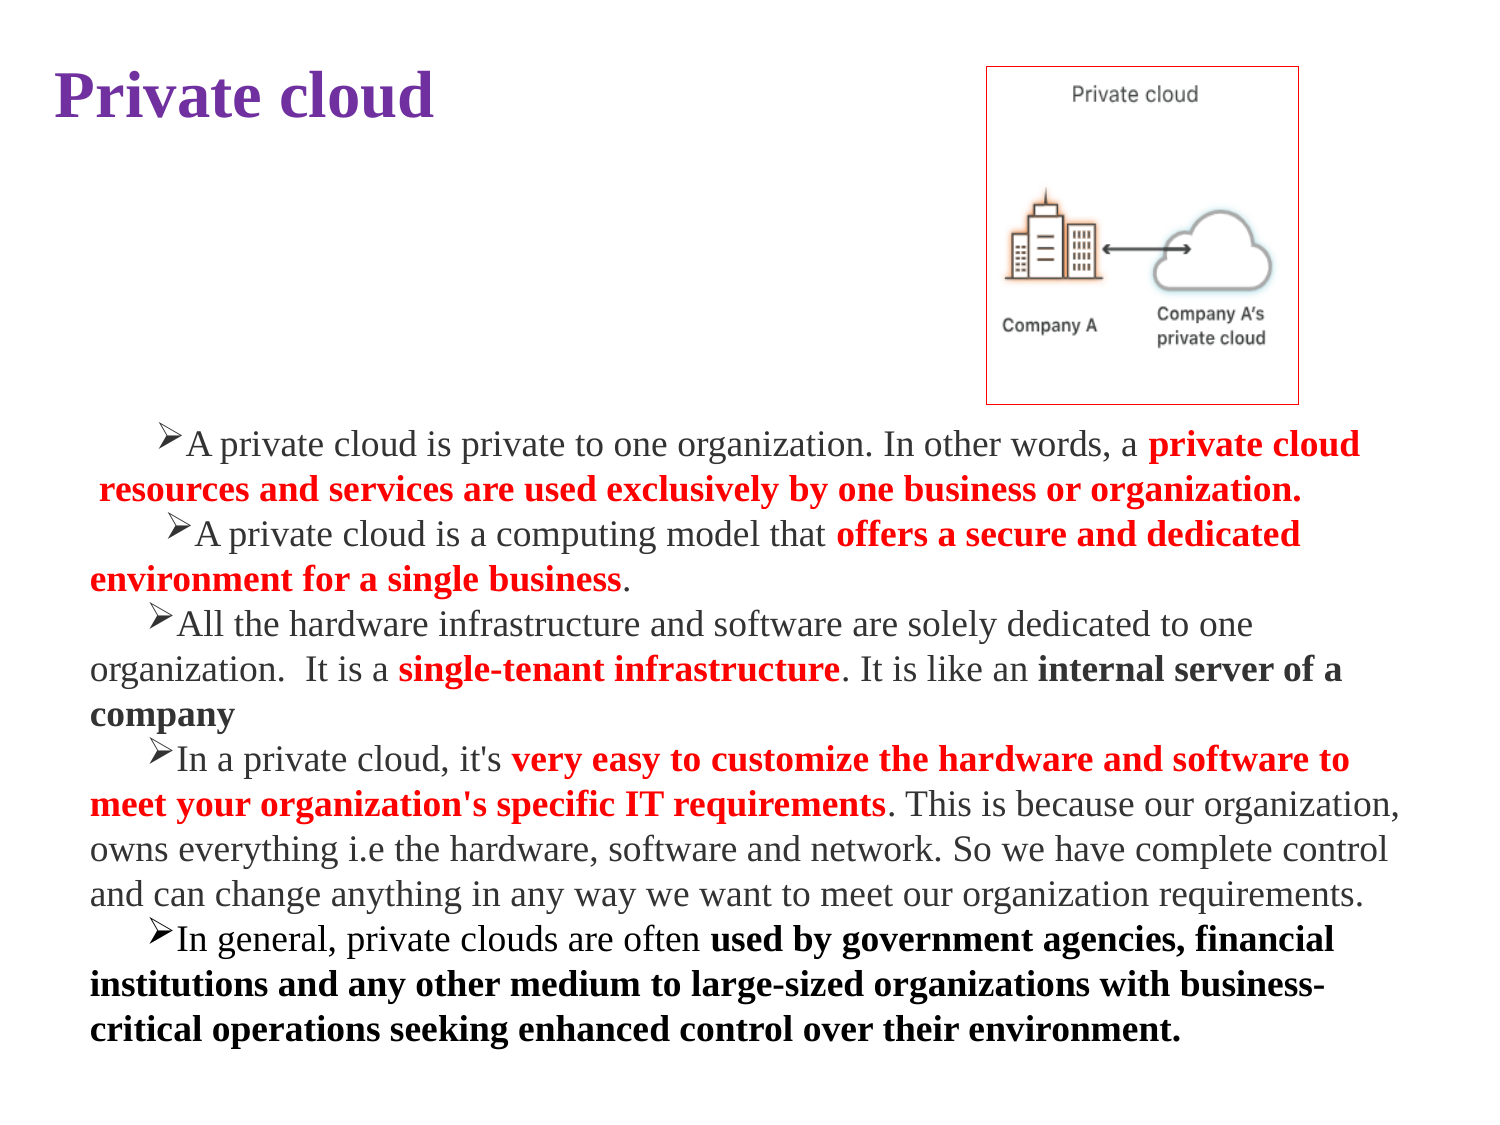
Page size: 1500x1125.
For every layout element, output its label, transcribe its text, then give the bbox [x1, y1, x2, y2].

text_box A private cloud is private to one organization. In other words, a private cloud resources and services are used exclusively by one business or organization. A private cloud is a computing model that offers a secure and dedicated environment for a single business. All the hardware infrastructure and software are solely dedicated to one organization. It is a single-tenant infrastructure. It is like an internal server of a company In a private cloud, it's very easy to customize the hardware and software to meet your organization's specific IT requirements. This is because our organization, owns everything i.e the hardware, software and network. So we have complete control and can change anything in any way we want to meet our organization requirements. In general, private clouds are often used by government agencies, financial institutions and any other medium to large-sized organizations with business-critical operations seeking enhanced control over their environment. [75, 411, 1436, 1125]
text_box Private cloud [40, 43, 451, 138]
picture [985, 66, 1299, 406]
